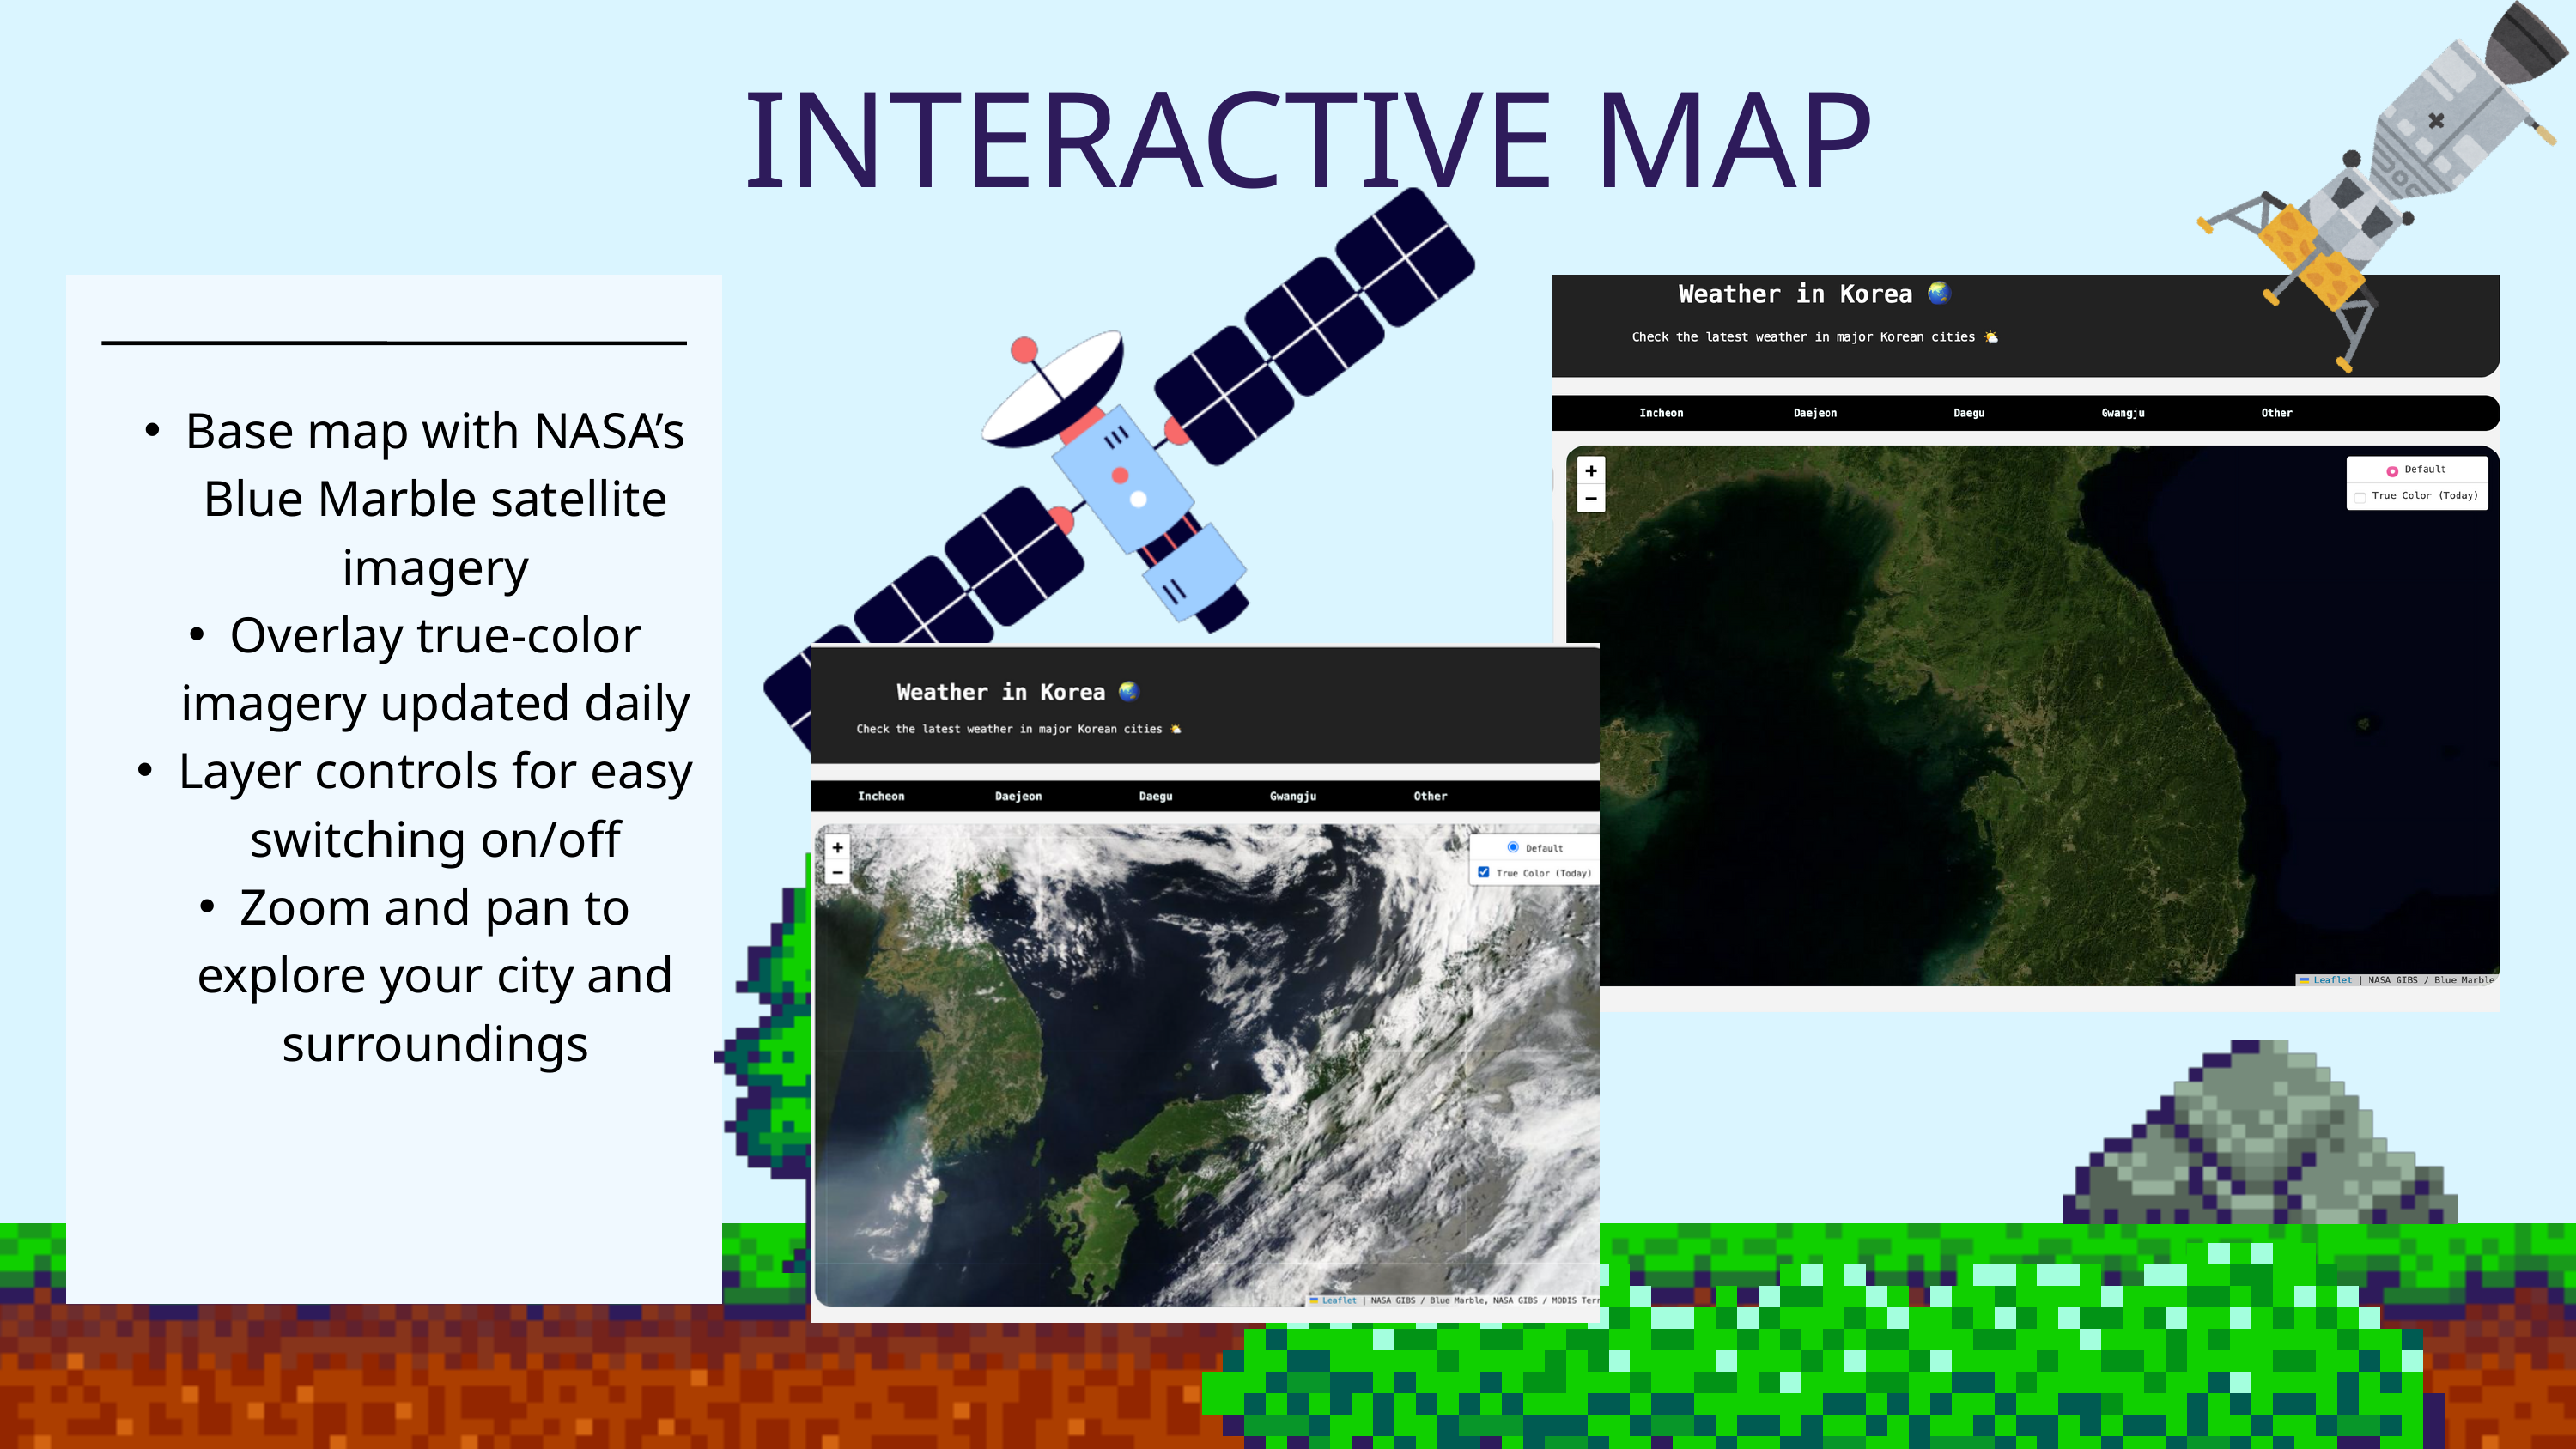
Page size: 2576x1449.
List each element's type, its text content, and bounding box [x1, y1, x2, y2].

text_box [65, 274, 723, 1304]
text_box [1202, 1243, 2445, 1449]
text_box [2196, 0, 2570, 374]
text_box [811, 643, 1600, 1323]
text_box INTERACTIVE MAP [337, 28, 2283, 215]
text_box [726, 819, 811, 1273]
text_box [762, 215, 1477, 767]
text_box [0, 1223, 1202, 1449]
text_box [2063, 1040, 2458, 1224]
text_box [1600, 1223, 2576, 1449]
text_box [1552, 275, 2500, 1012]
